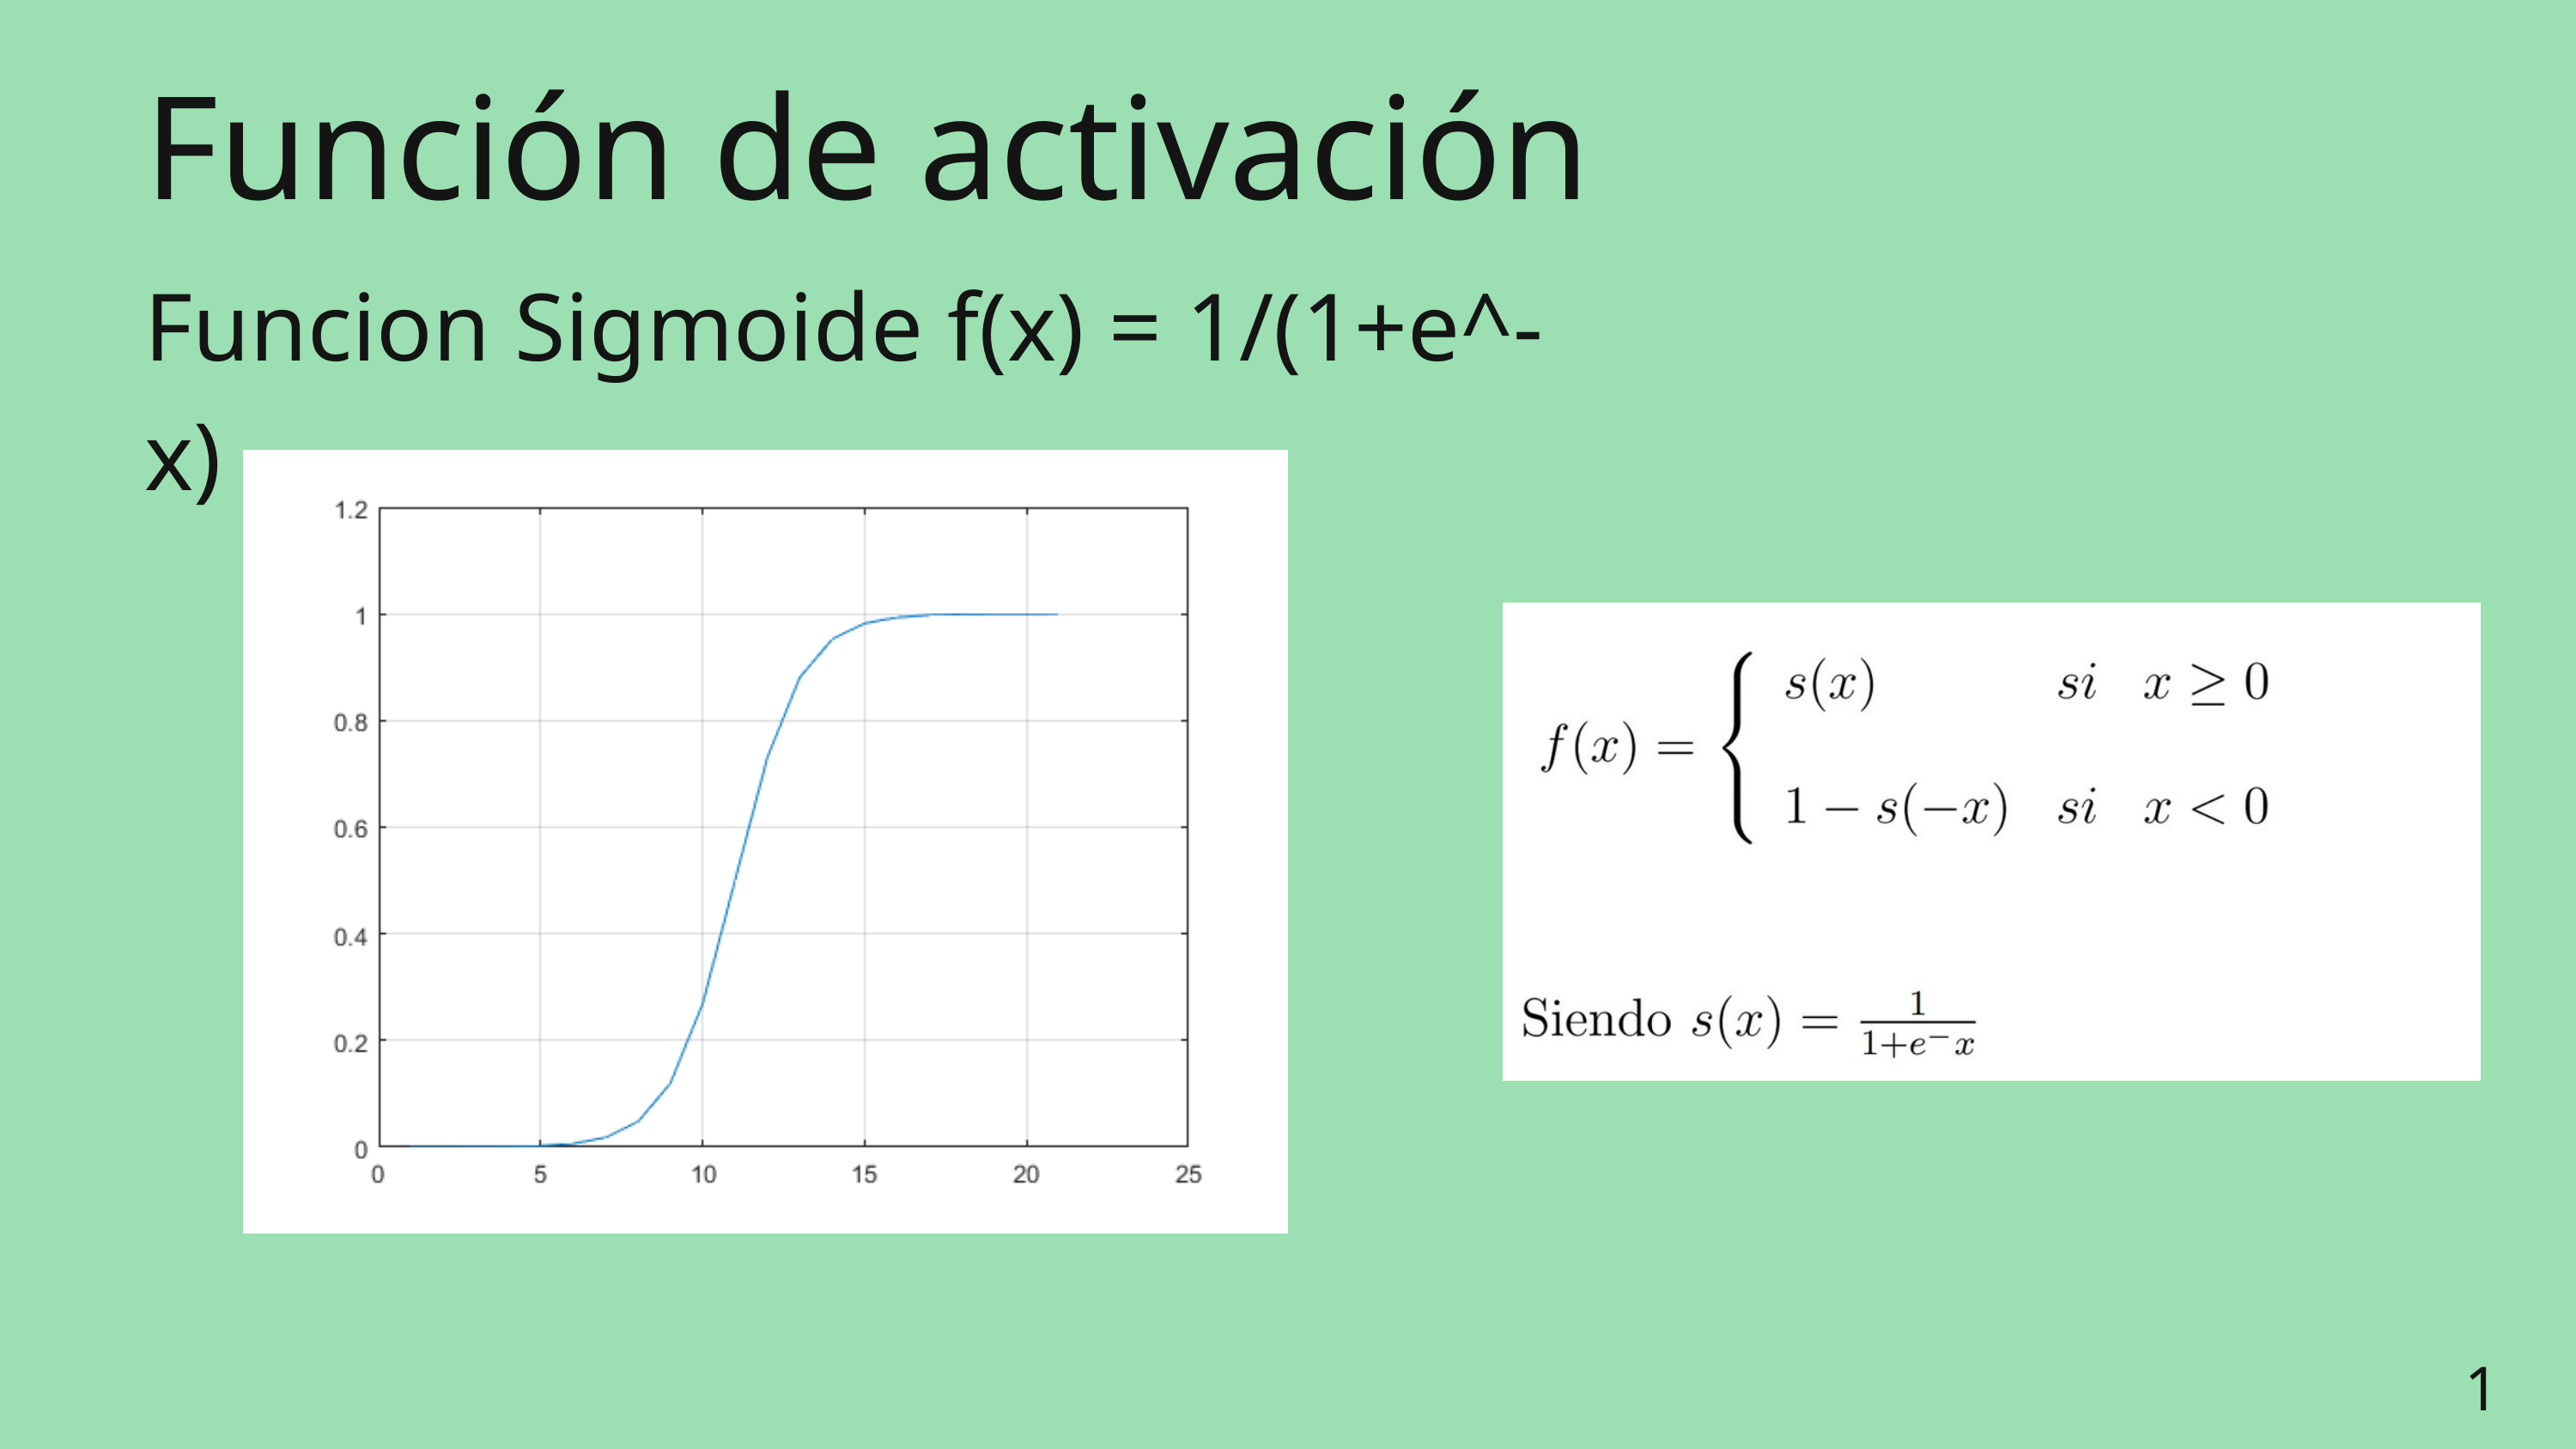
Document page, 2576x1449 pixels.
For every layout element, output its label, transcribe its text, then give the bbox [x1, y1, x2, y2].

text_box Función de activación [144, 56, 1992, 228]
text_box Funcion Sigmoide f(x) = 1/(1+e^-x) [144, 249, 1605, 510]
picture [243, 450, 1289, 1234]
text_box 15 [2447, 1337, 2518, 1449]
picture [1503, 602, 2481, 1082]
